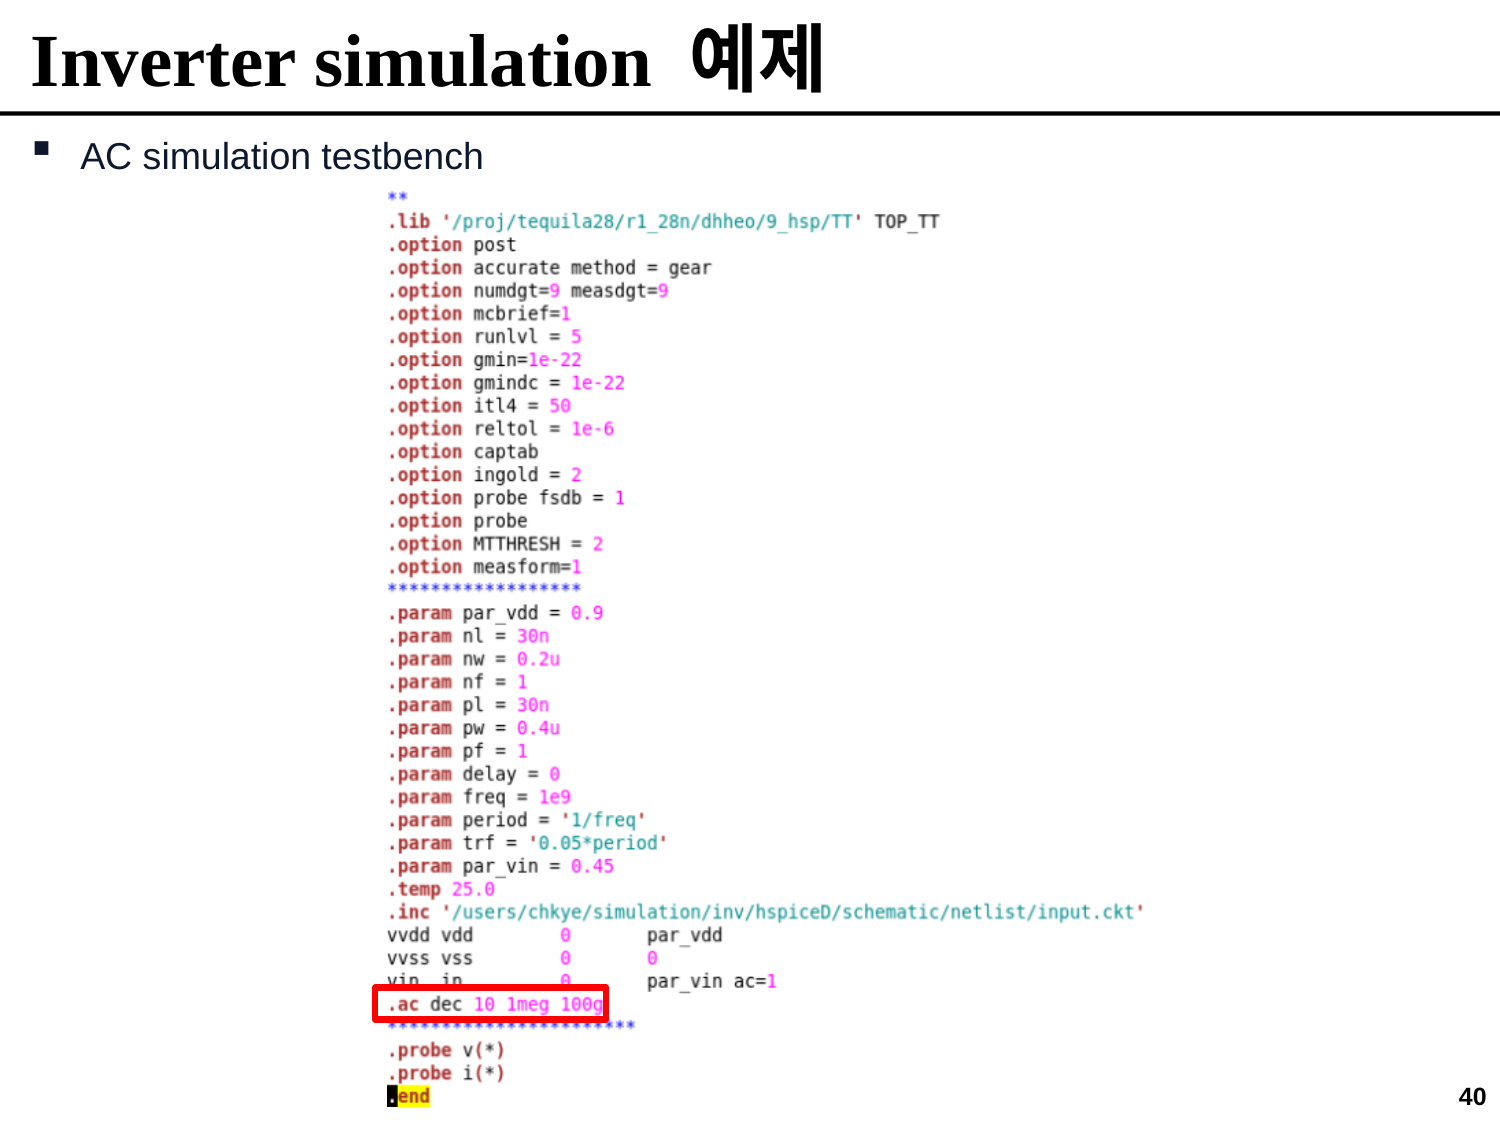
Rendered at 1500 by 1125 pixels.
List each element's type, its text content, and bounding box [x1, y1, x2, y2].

list AC simulation testbench [17, 125, 1480, 1076]
text_box [375, 987, 382, 1020]
title Inverter simulation 예제 [17, 0, 1480, 113]
picture [387, 187, 1145, 1108]
